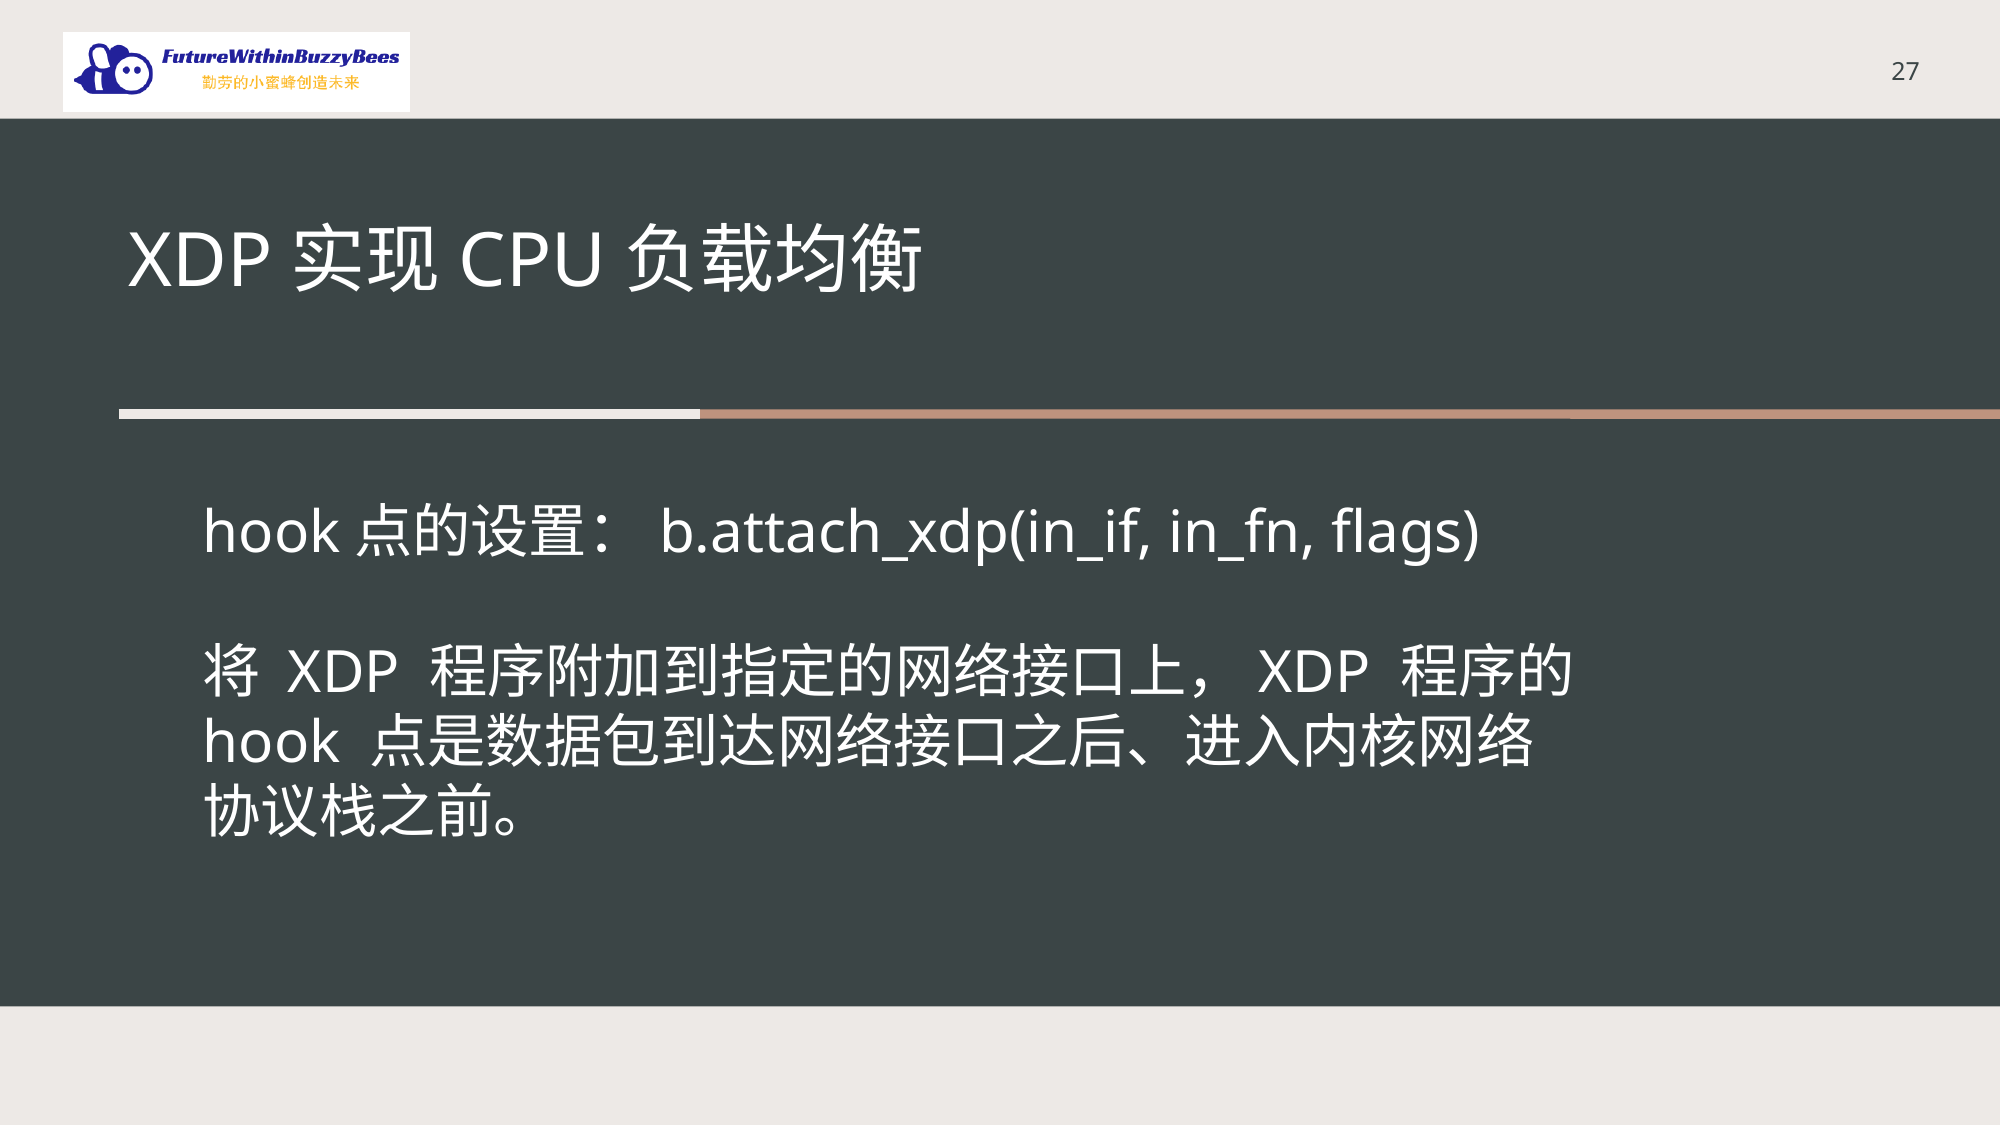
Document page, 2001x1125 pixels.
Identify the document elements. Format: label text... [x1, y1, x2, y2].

list XDP实现CPU负载均衡 [113, 158, 1100, 677]
text_box hook点的设置：b.attach_xdp(in_if, in_fn, flags) 将 XDP 程序附加到指定的网络接口上，XDP 程序的 hook 点是数据包到达网络接口之后、进入内核网络协议栈之前。 [187, 486, 1592, 852]
picture [63, 32, 410, 112]
slide_number 27 [1660, 49, 1935, 95]
